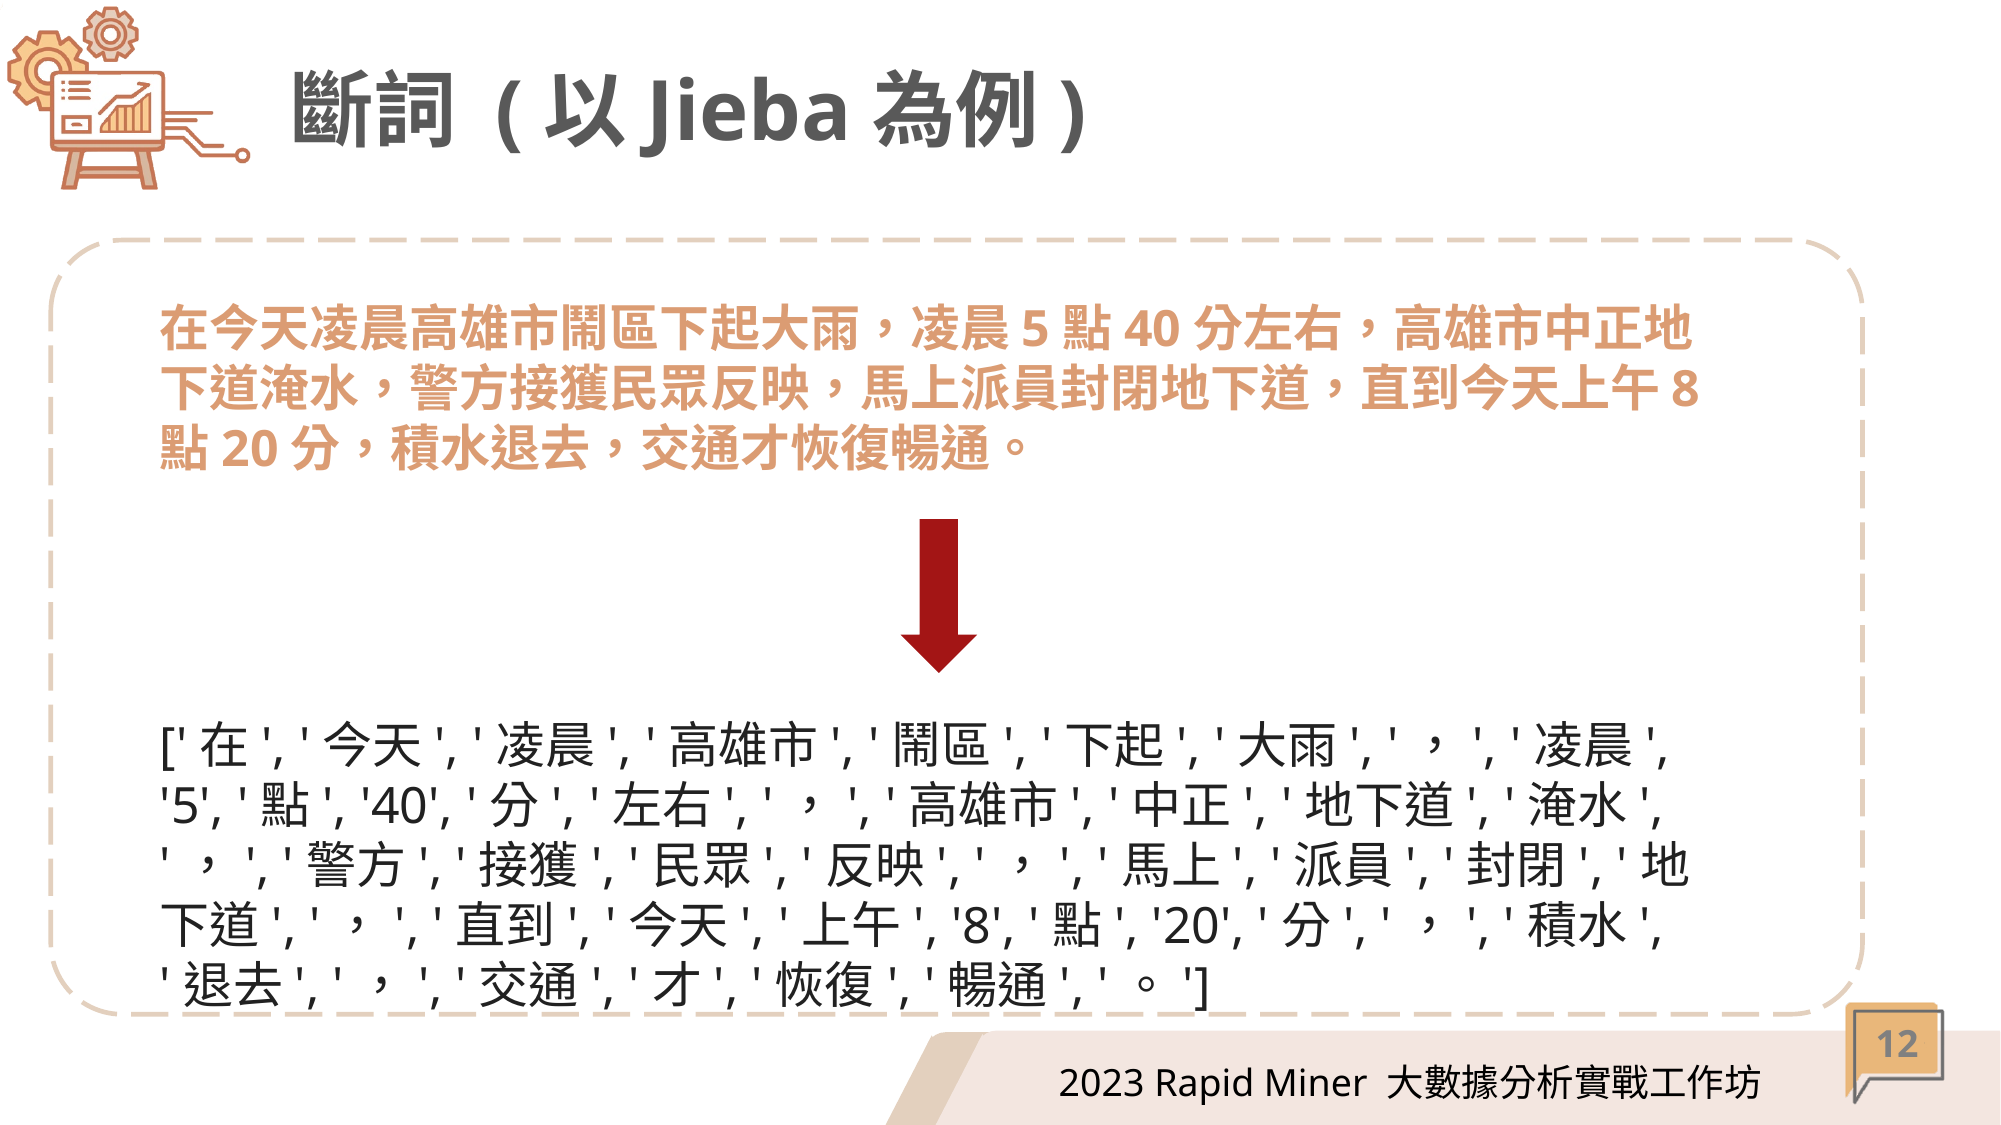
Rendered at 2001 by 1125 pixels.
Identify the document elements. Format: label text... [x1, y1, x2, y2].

title 斷詞 (以Jieba為例) [275, 4, 1863, 223]
picture [0, 3, 255, 198]
text_box ['在', '今天', '凌晨', '高雄市', '鬧區', '下起', '大雨', '，', '凌晨', '5', '點', '40', '分', '左右', '，', '高雄市', '中正', '地下道', '淹水', '，', '警方', '接獲', '民眾', '反映', '，', '馬上', '派員', '封閉', '地下道', '，', '直到', '今天', '上午', '8', '點', '20', '分', '，', '積水', '退去', '，', '交通', '才', '恢復', '暢通', '。'] [145, 706, 1733, 1021]
text_box [898, 518, 980, 675]
text_box 在今天凌晨高雄市鬧區下起大雨，凌晨5點40分左右，高雄市中正地下道淹水，警方接獲民眾反映，馬上派員封閉地下道，直到今天上午8點20分，積水退去，交通才恢復暢通。 [145, 289, 1733, 484]
picture [1791, 976, 1972, 1125]
